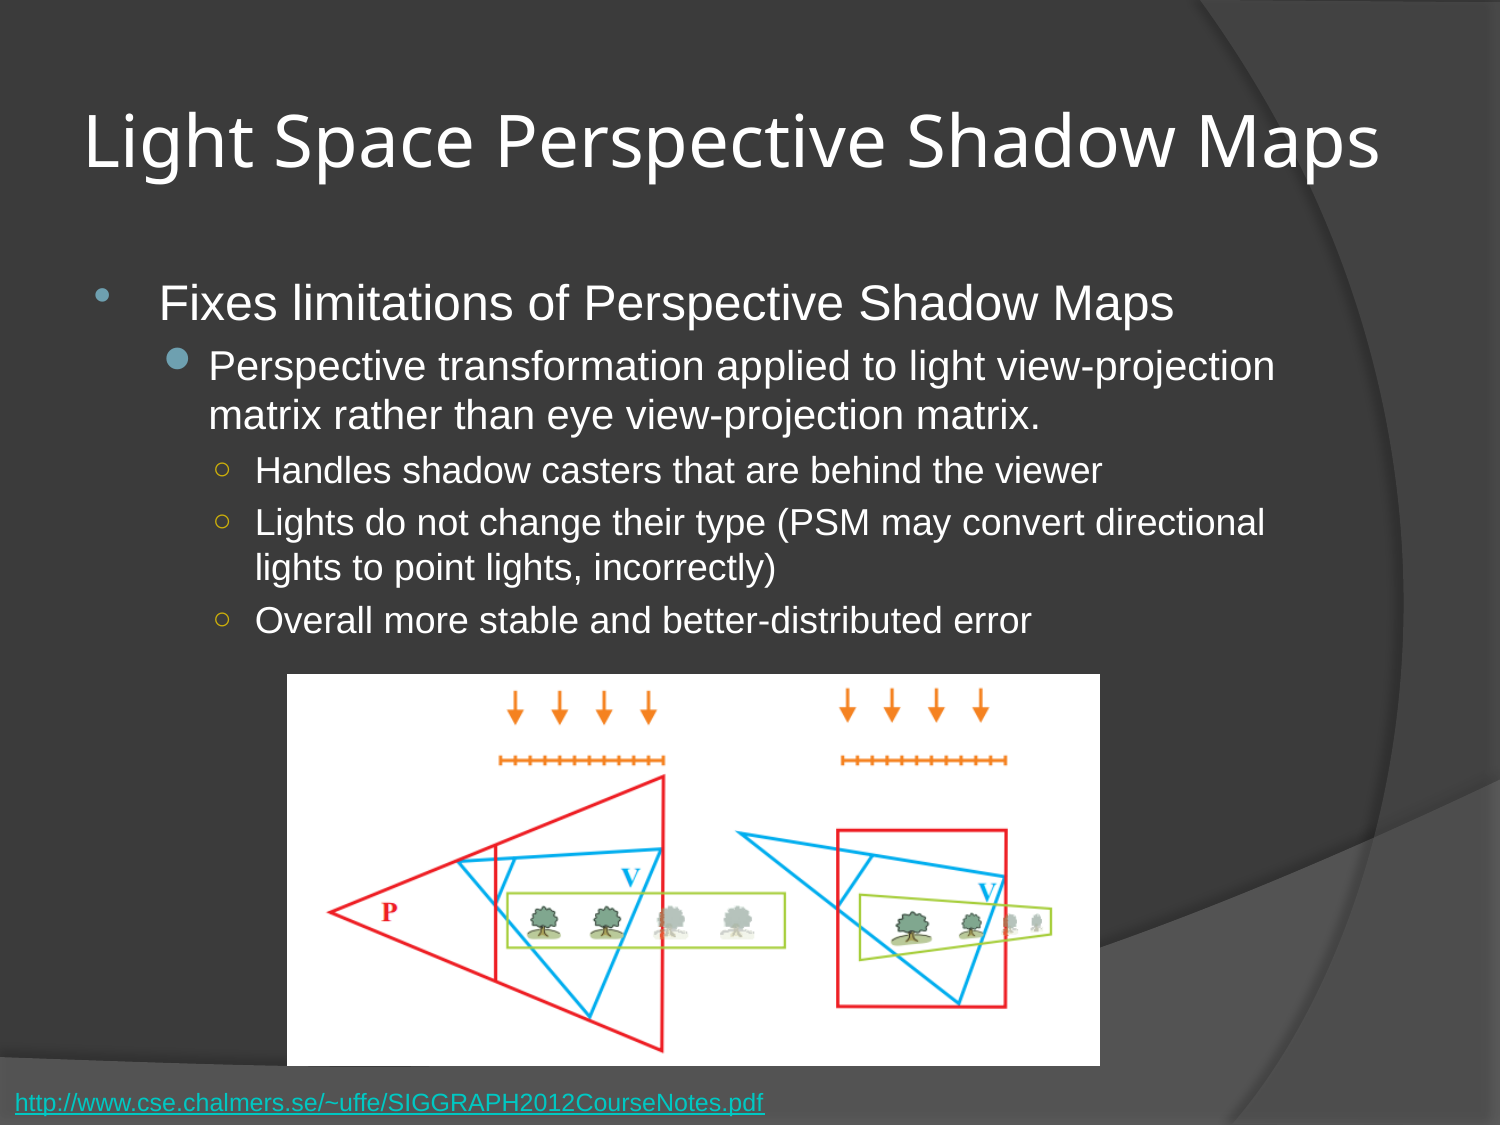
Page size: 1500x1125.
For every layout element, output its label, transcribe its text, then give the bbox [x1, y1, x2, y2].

text_box http://www.cse.chalmers.se/~uffe/SIGGRAPH2012CourseNotes.pdf [0, 1079, 988, 1125]
title Light Space Perspective Shadow Maps [75, 45, 1400, 233]
list Fixes limitations of Perspective Shadow Maps Perspective transformation applied to light view-projection matrix rather than eye view-projection matrix. Handles shadow casters that are behind the viewer Lights do not change their type (PSM may convert directional lights to point lights, incorrectly) Overall more stable and better-distributed error [75, 262, 1300, 1005]
picture [287, 674, 1101, 1067]
